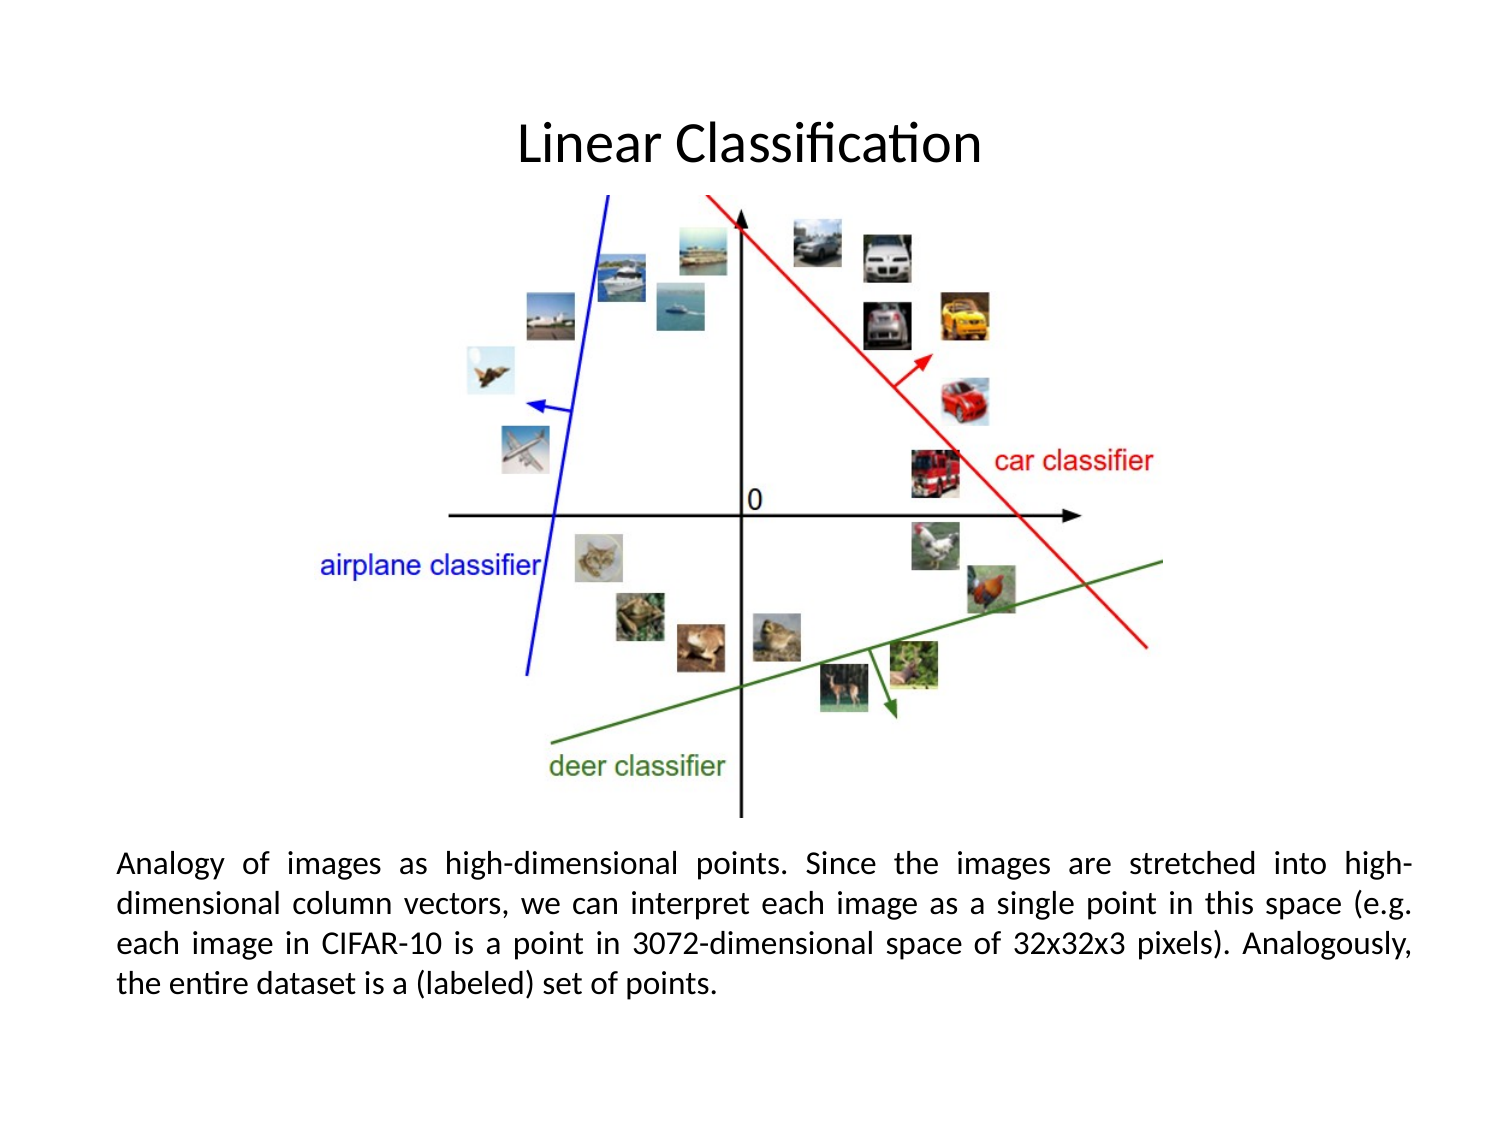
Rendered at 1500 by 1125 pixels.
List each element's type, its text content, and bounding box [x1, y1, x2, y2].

title Linear Classification [75, 45, 1425, 233]
text_box Analogy of images as high-dimensional points. Since the images are stretched into high-dimensional column vectors, we can interpret each image as a single point in this space (e.g. each image in CIFAR-10 is a point in 3072-dimensional space of 32x32x3 pixels). Analogously, the entire dataset is a (labeled) set of points. [101, 834, 1430, 1009]
picture [313, 195, 1163, 819]
